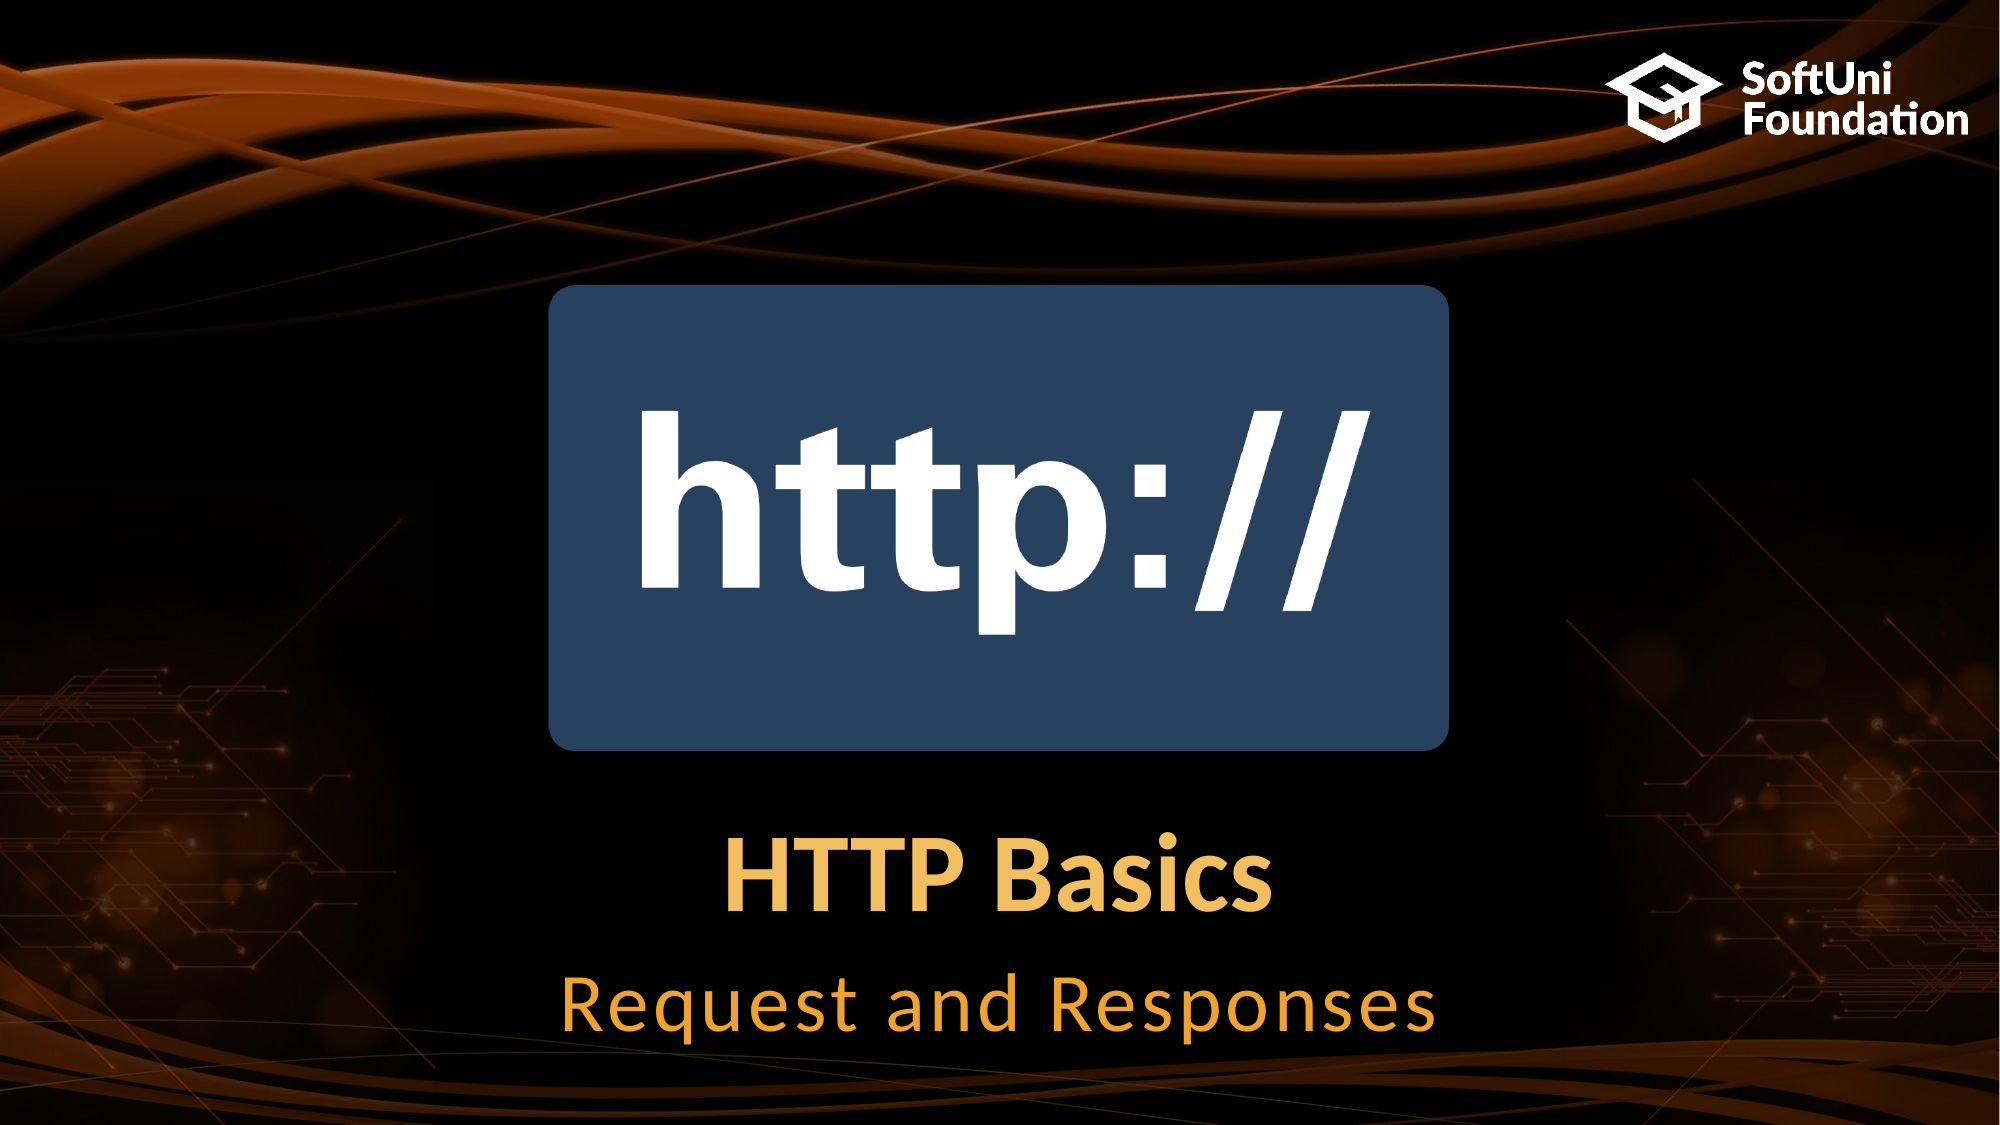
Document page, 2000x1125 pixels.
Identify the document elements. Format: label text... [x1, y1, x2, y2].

picture [0, 0, 2000, 1125]
list Request and Responses [192, 937, 1806, 1050]
title HTTP Basics [192, 813, 1806, 937]
